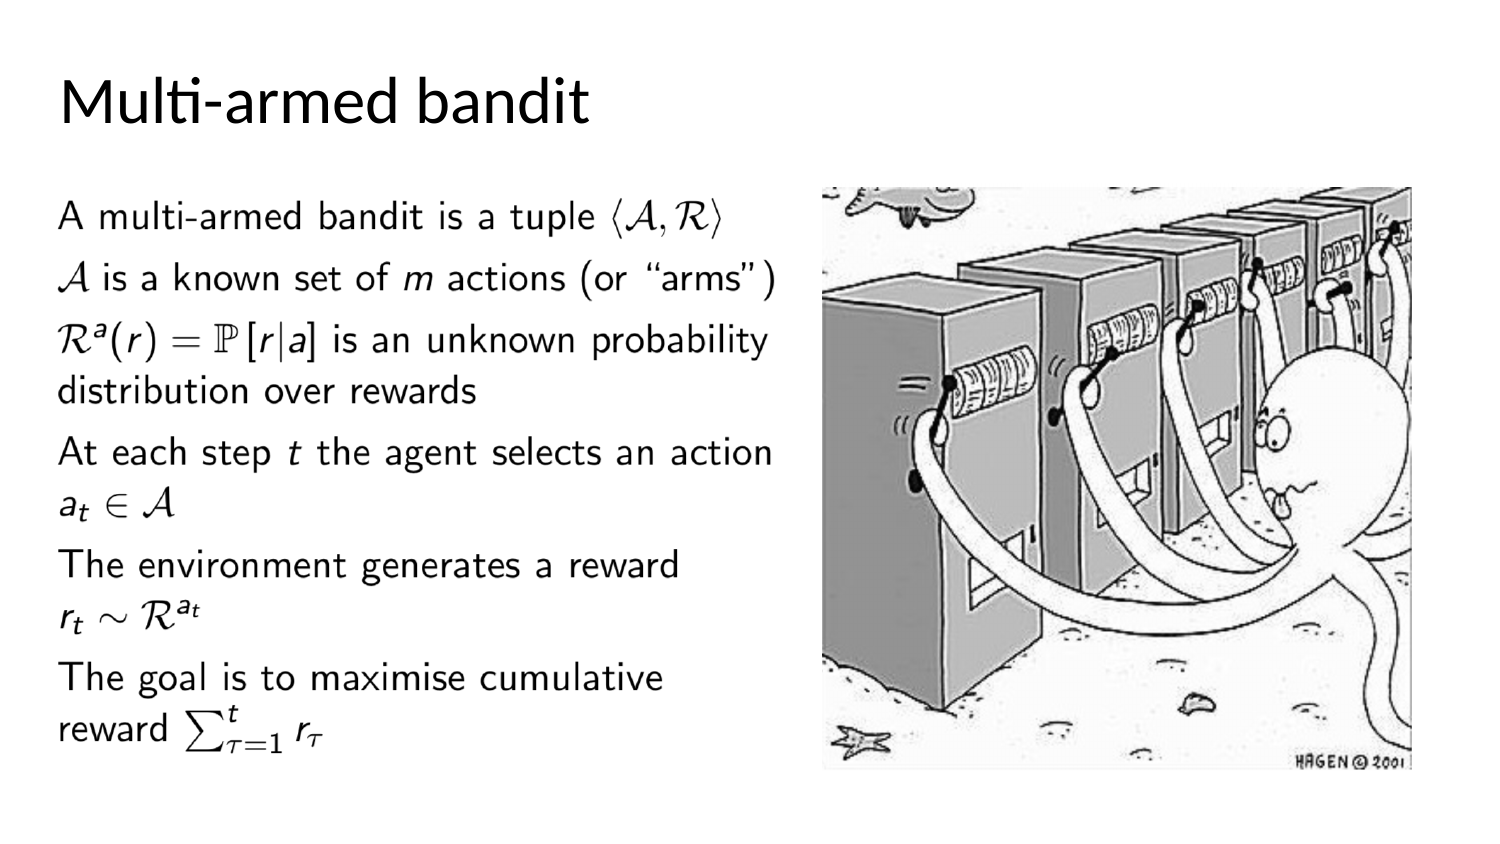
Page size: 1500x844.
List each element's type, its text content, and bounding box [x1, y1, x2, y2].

picture [52, 182, 801, 771]
picture [822, 182, 1412, 771]
text_box Multi-armed bandit [44, 49, 606, 145]
